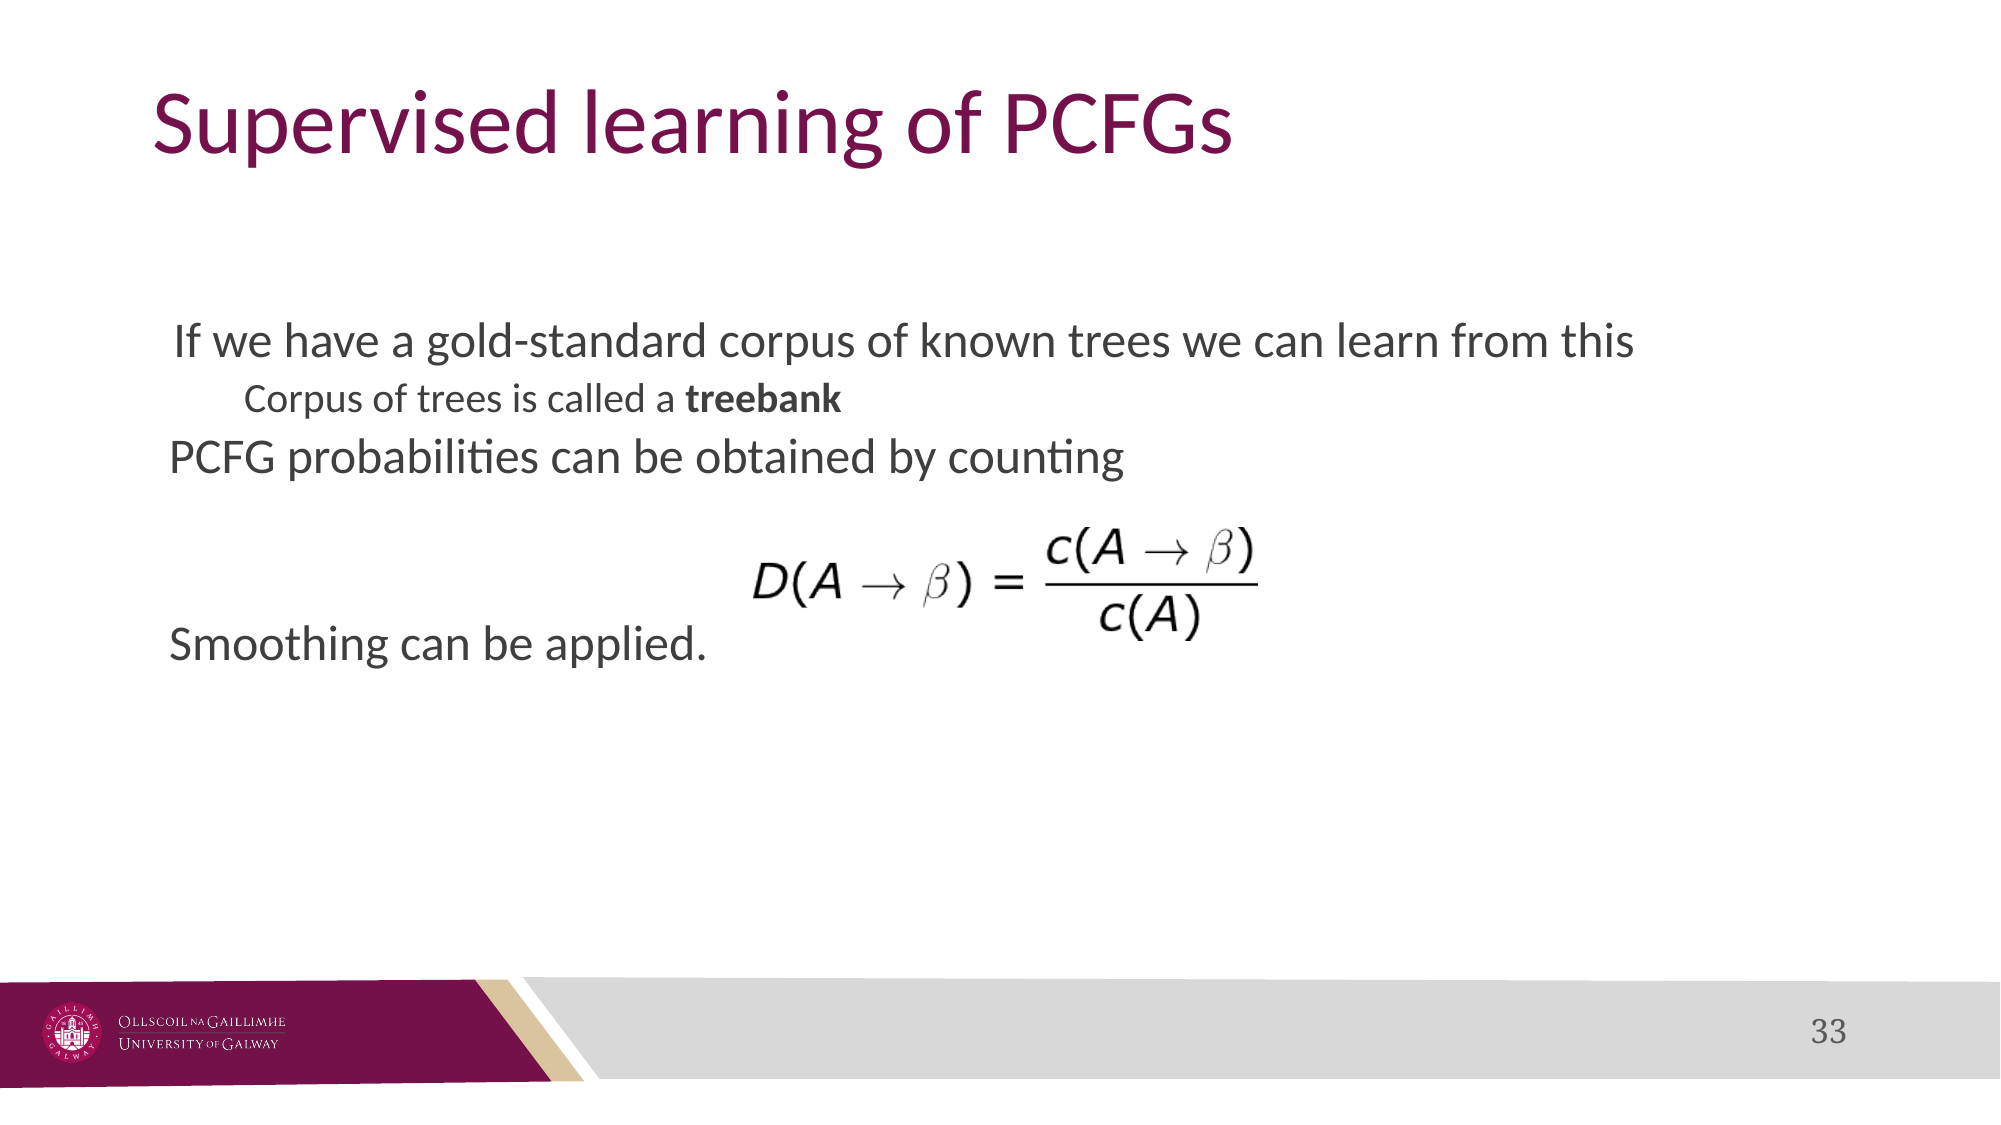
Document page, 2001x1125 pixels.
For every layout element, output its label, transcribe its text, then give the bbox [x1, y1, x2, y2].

list If we have a gold-standard corpus of known trees we can learn from this Corpus of trees is called a treebank PCFG probabilities can be obtained by counting Smoothing can be applied. [137, 299, 1863, 925]
picture [42, 1002, 285, 1063]
title Supervised learning of PCFGs [137, 59, 1863, 278]
picture [752, 526, 1259, 642]
footer ‹#› [1187, 1002, 1863, 1063]
